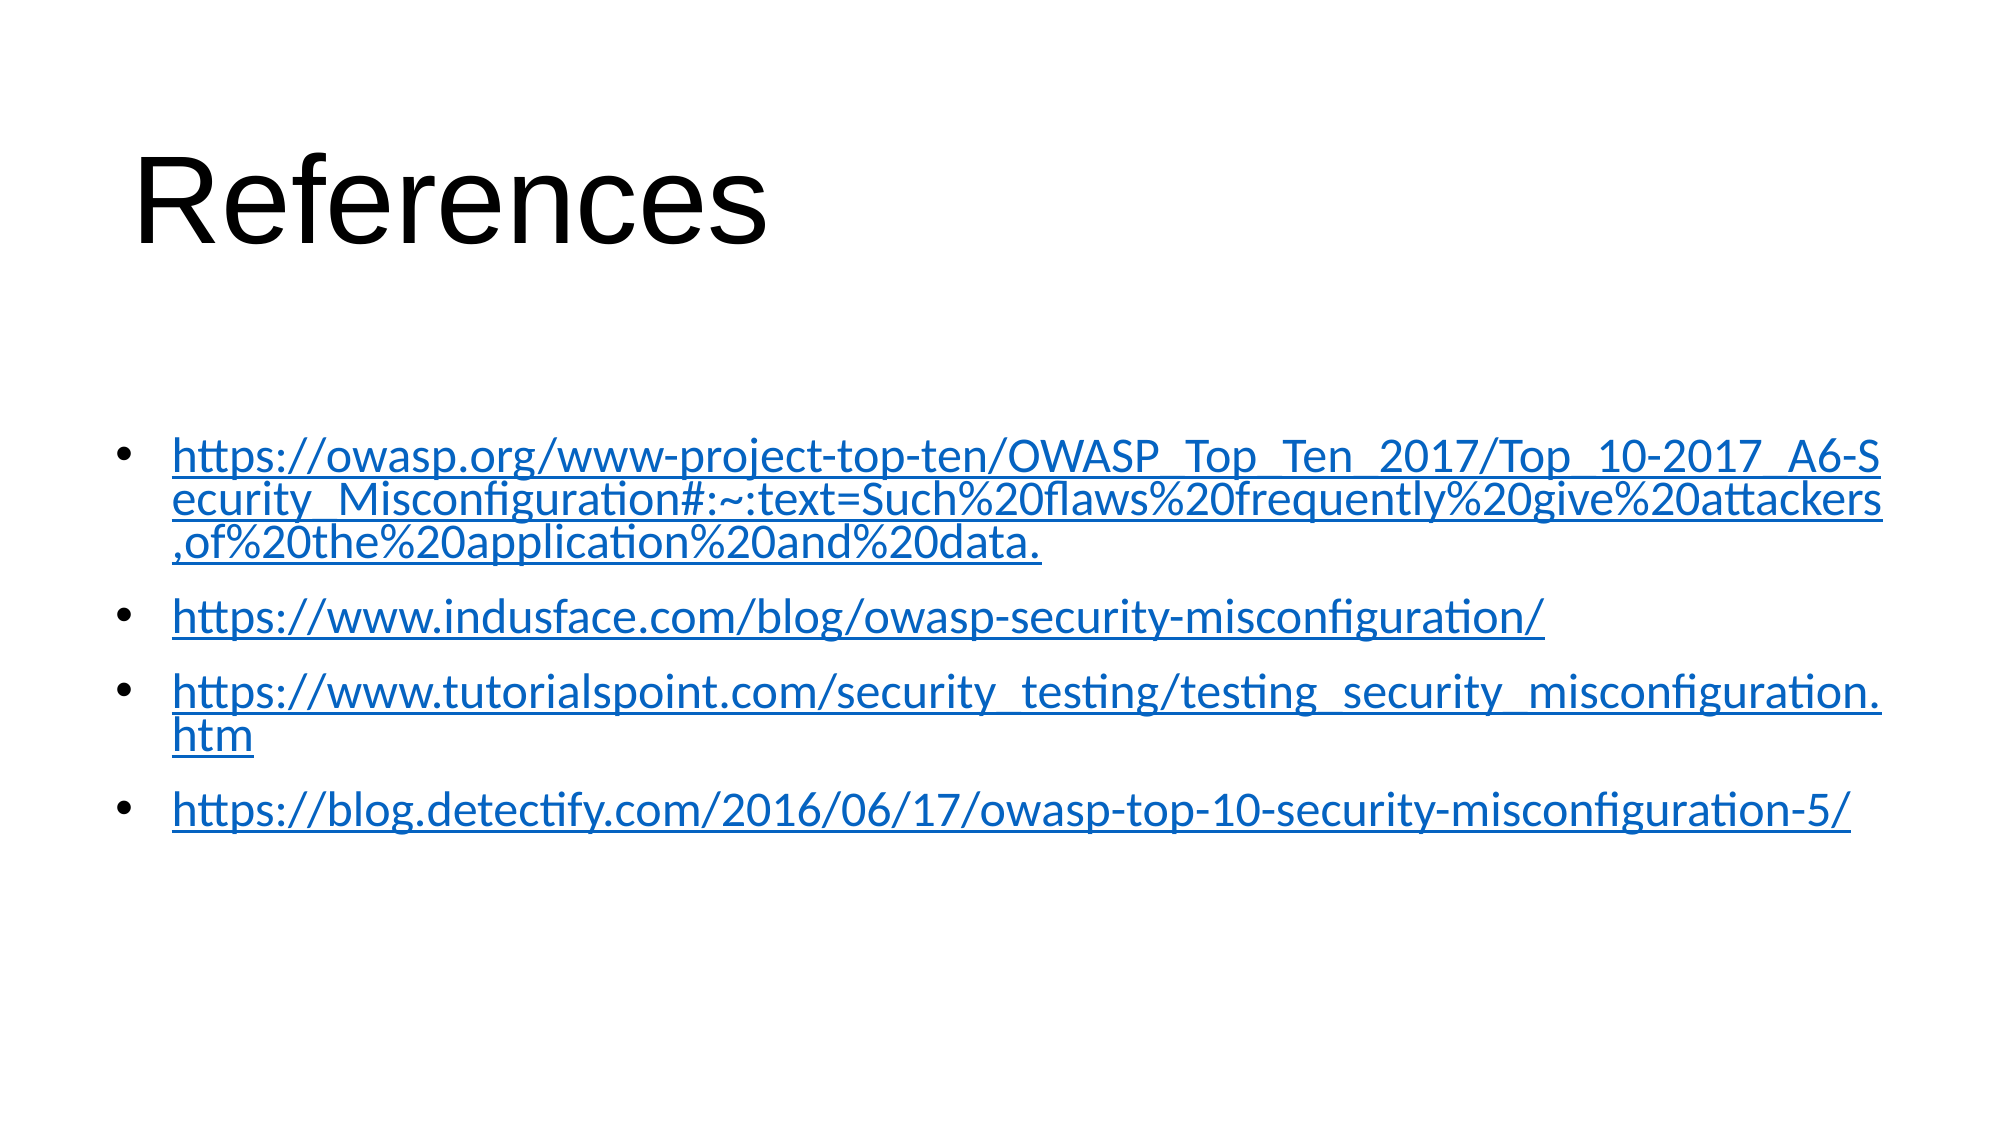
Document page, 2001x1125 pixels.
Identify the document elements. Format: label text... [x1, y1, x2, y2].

subtitle https://owasp.org/www-project-top-ten/OWASP_Top_Ten_2017/Top_10-2017_A6-Security_Misconfiguration#:~:text=Such%20flaws%20frequently%20give%20attackers,of%20the%20application%20and%20data. https://www.indusface.com/blog/owasp-security-misconfiguration/ https://www.tutorialspoint.com/security_testing/testing_security_misconfiguration.htm https://blog.detectify.com/2016/06/17/owasp-top-10-security-misconfiguration-5/ [100, 421, 1900, 913]
title References [116, 113, 1617, 278]
